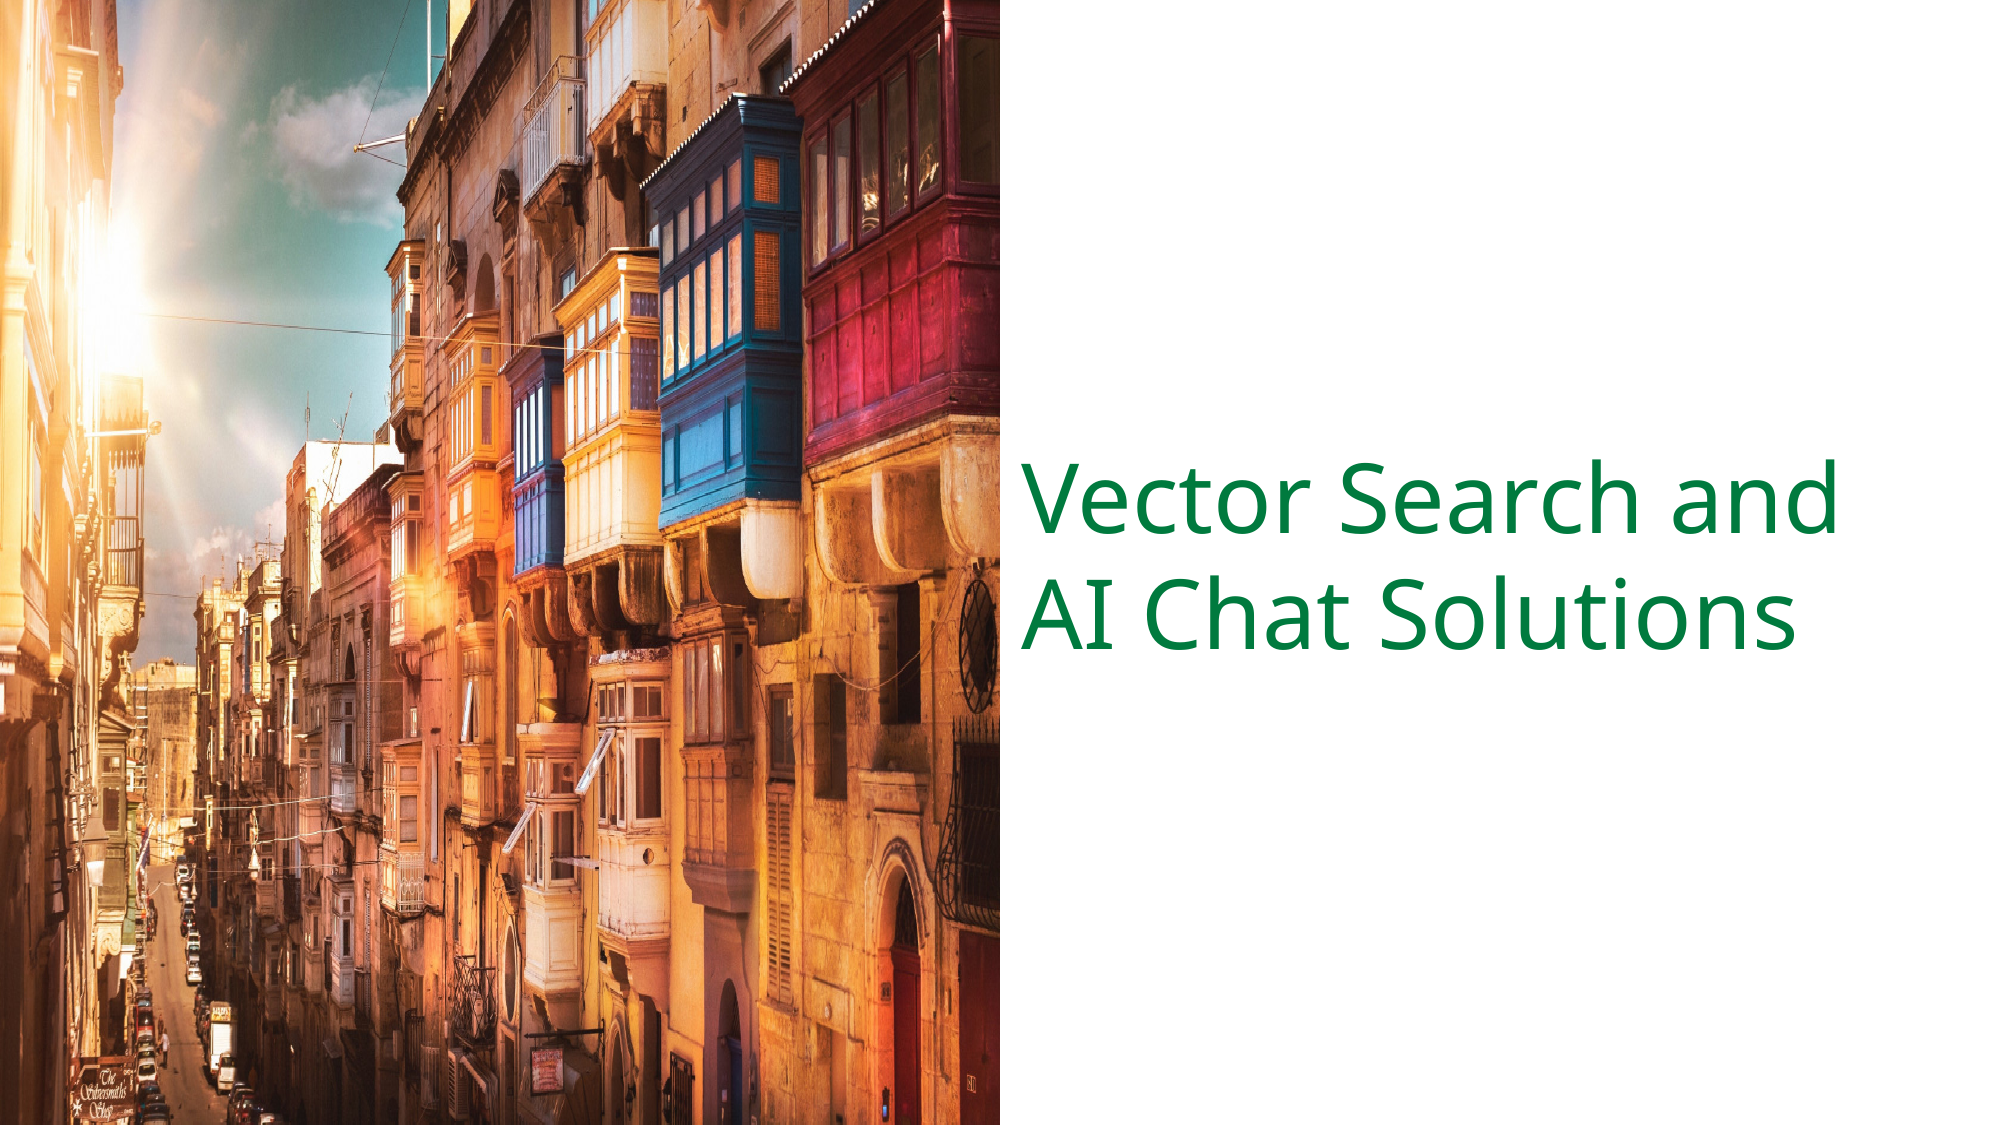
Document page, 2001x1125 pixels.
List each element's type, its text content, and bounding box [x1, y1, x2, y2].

title Vector Search and AI Chat Solutions [1021, 149, 1863, 956]
picture [0, 0, 1000, 1125]
